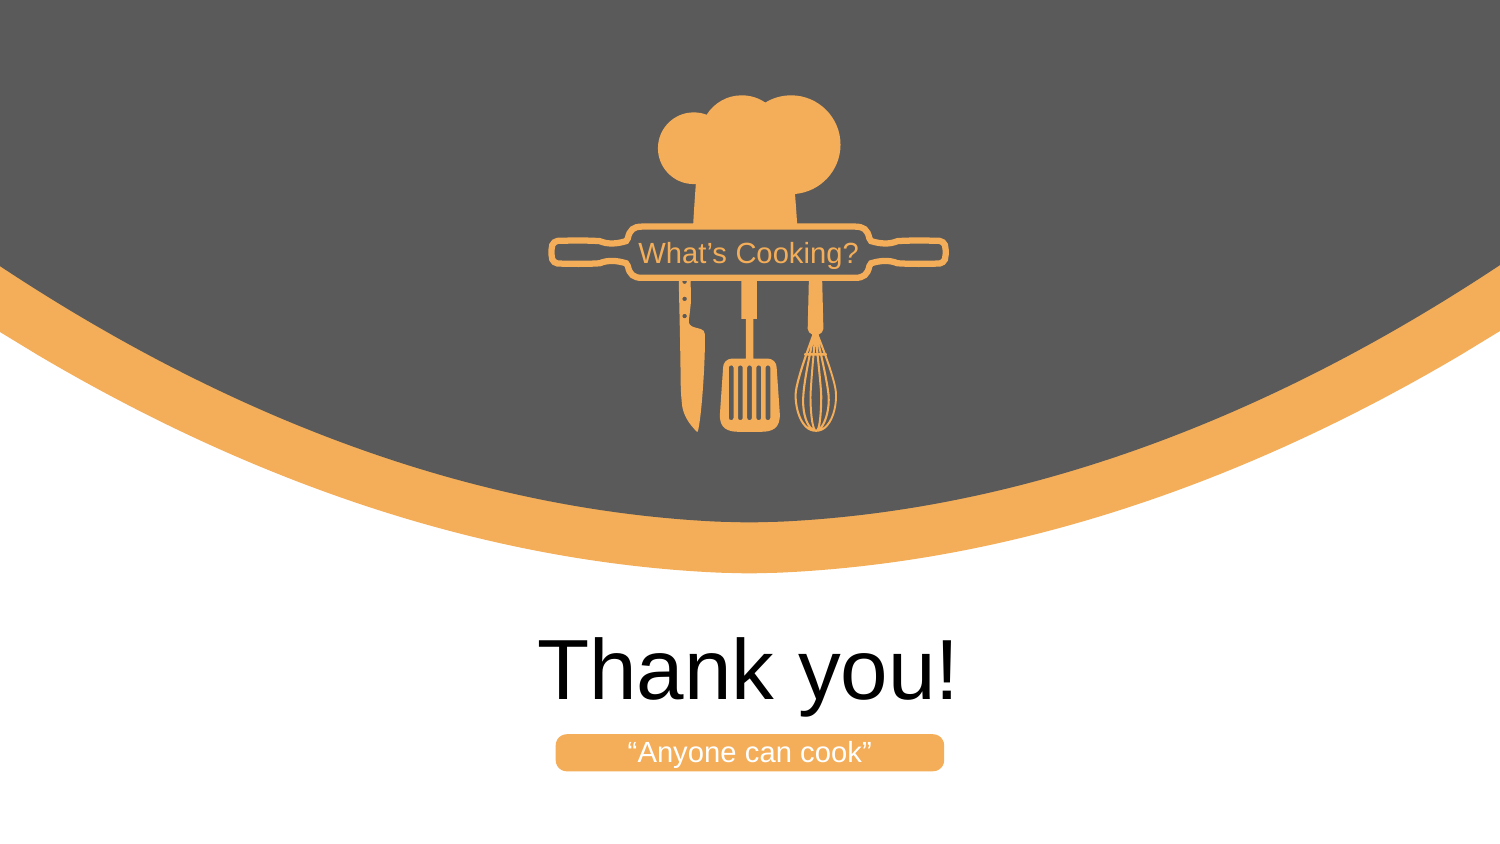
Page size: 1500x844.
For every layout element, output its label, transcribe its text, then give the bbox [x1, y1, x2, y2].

text_box [0, 266, 1500, 574]
text_box “Anyone can cook” [555, 734, 945, 772]
text_box [0, 0, 1500, 523]
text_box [551, 95, 946, 433]
text_box Thank you! [0, 619, 1499, 726]
